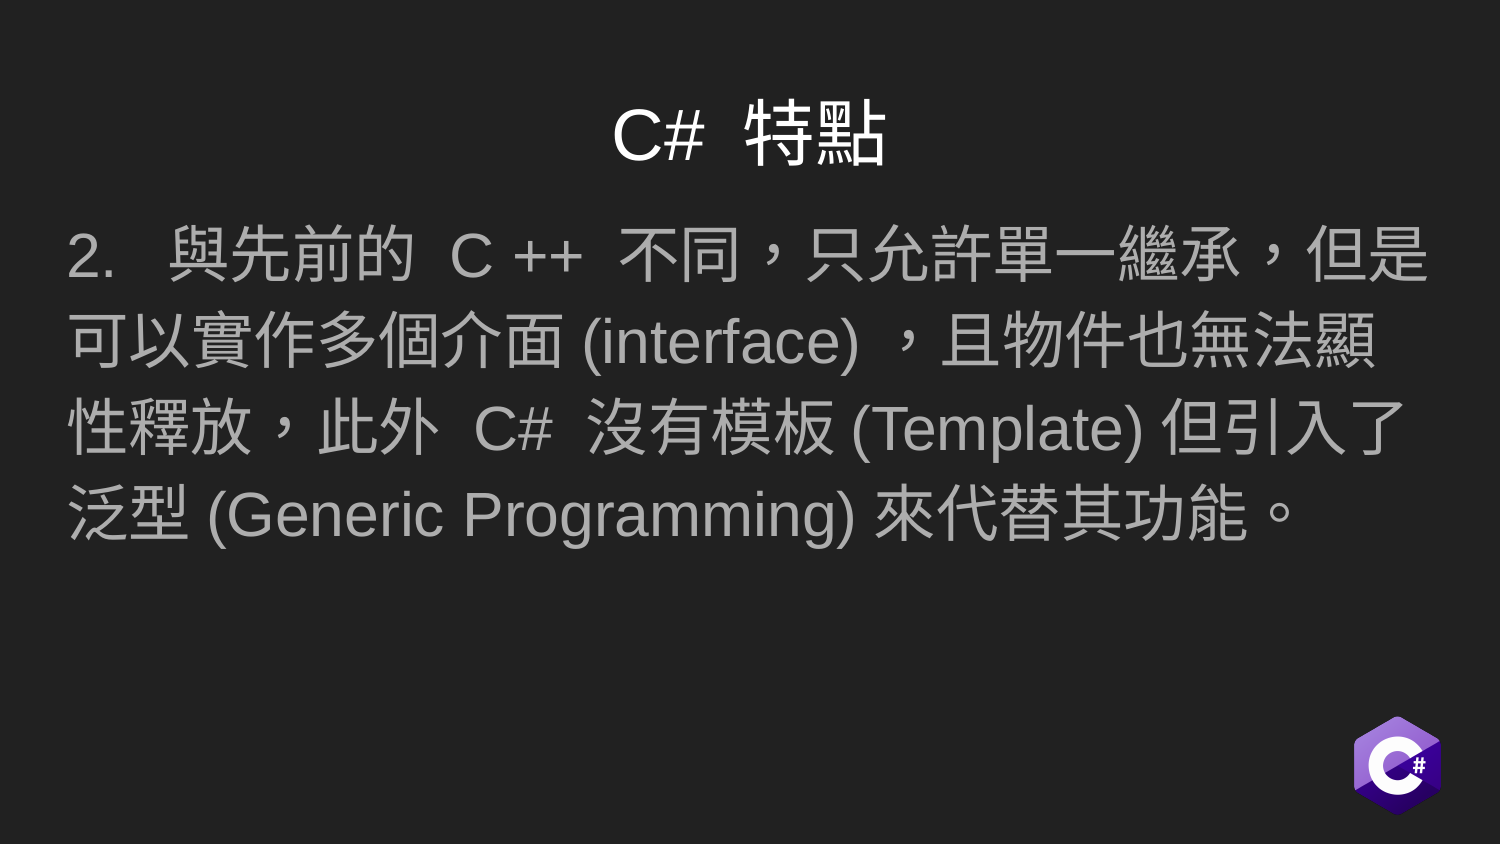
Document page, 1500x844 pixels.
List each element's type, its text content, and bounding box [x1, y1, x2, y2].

title C# 特點 [51, 72, 1449, 167]
list 2. 與先前的 C ++ 不同，只允許單一繼承，但是可以實作多個介面(interface)，且物件也無法顯性釋放，此外 C# 沒有模板(Template)但引入了泛型(Generic Programming)來代替其功能。 [51, 189, 1449, 750]
picture [1343, 712, 1450, 819]
